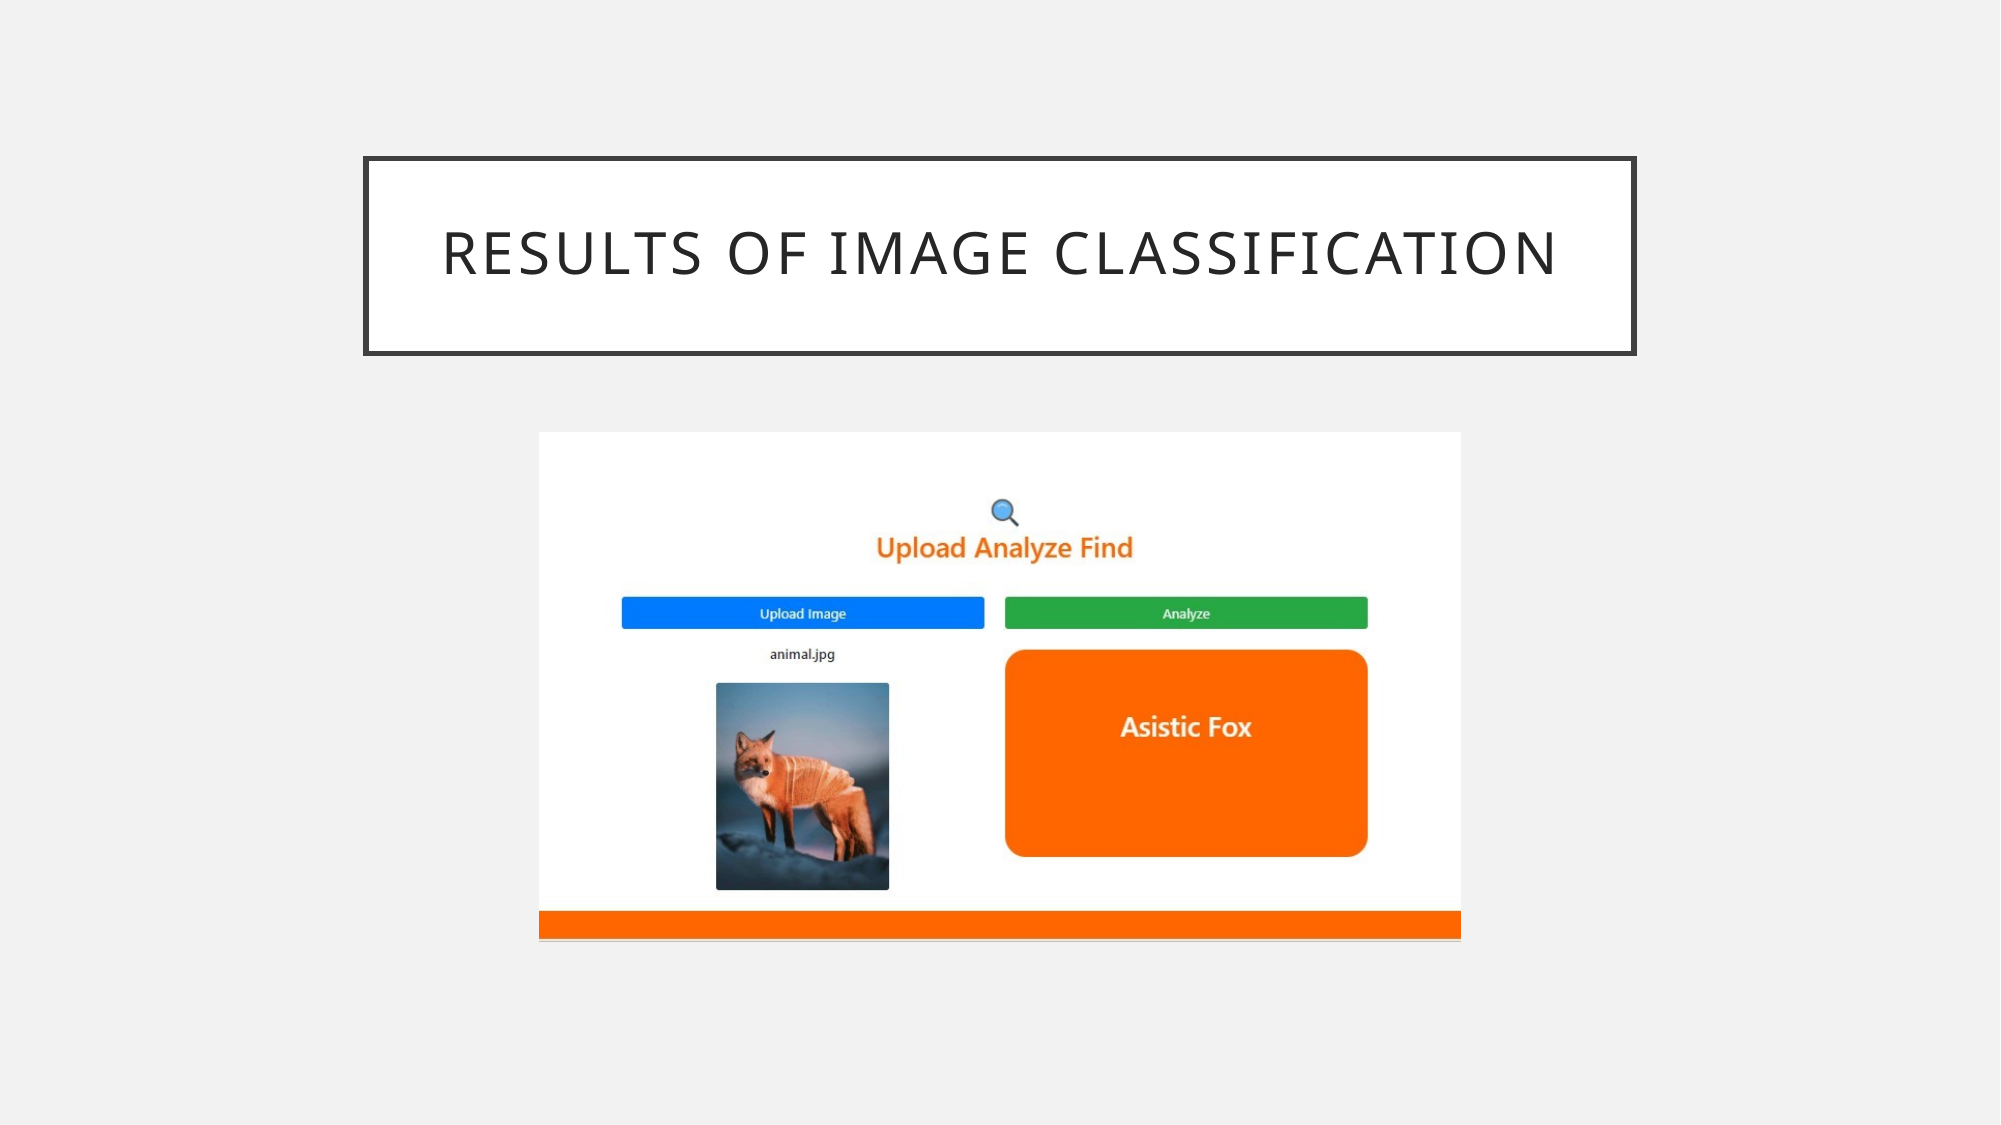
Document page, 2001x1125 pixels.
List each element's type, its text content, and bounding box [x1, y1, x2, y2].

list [539, 432, 1461, 942]
title RESults of image classification [363, 156, 1637, 356]
